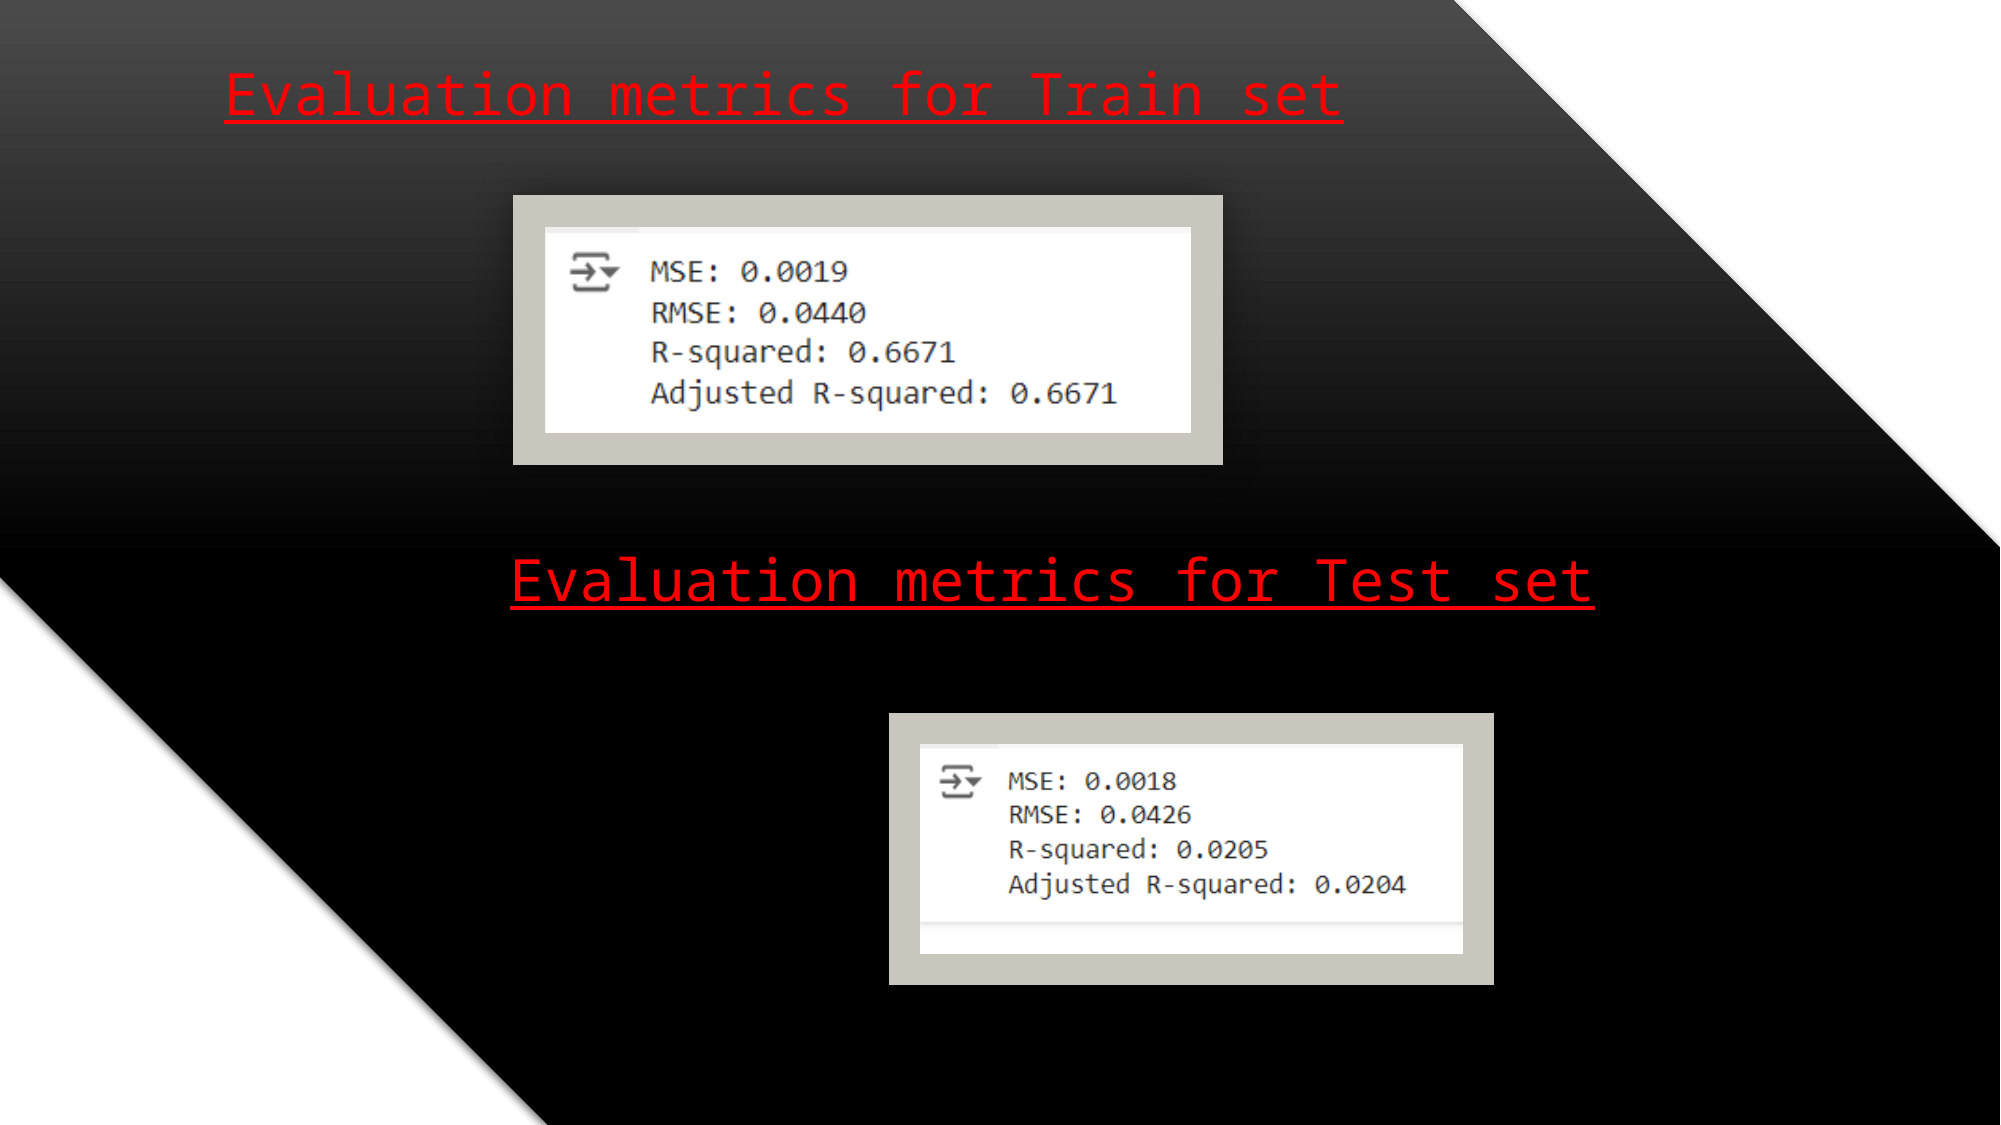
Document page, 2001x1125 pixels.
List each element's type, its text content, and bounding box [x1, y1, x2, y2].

picture [919, 744, 1463, 954]
picture [544, 226, 1192, 434]
text_box Evaluation metrics for Train set [208, 49, 1407, 135]
text_box Evaluation metrics for Test set [494, 535, 1711, 621]
text_box [0, 0, 2000, 1125]
